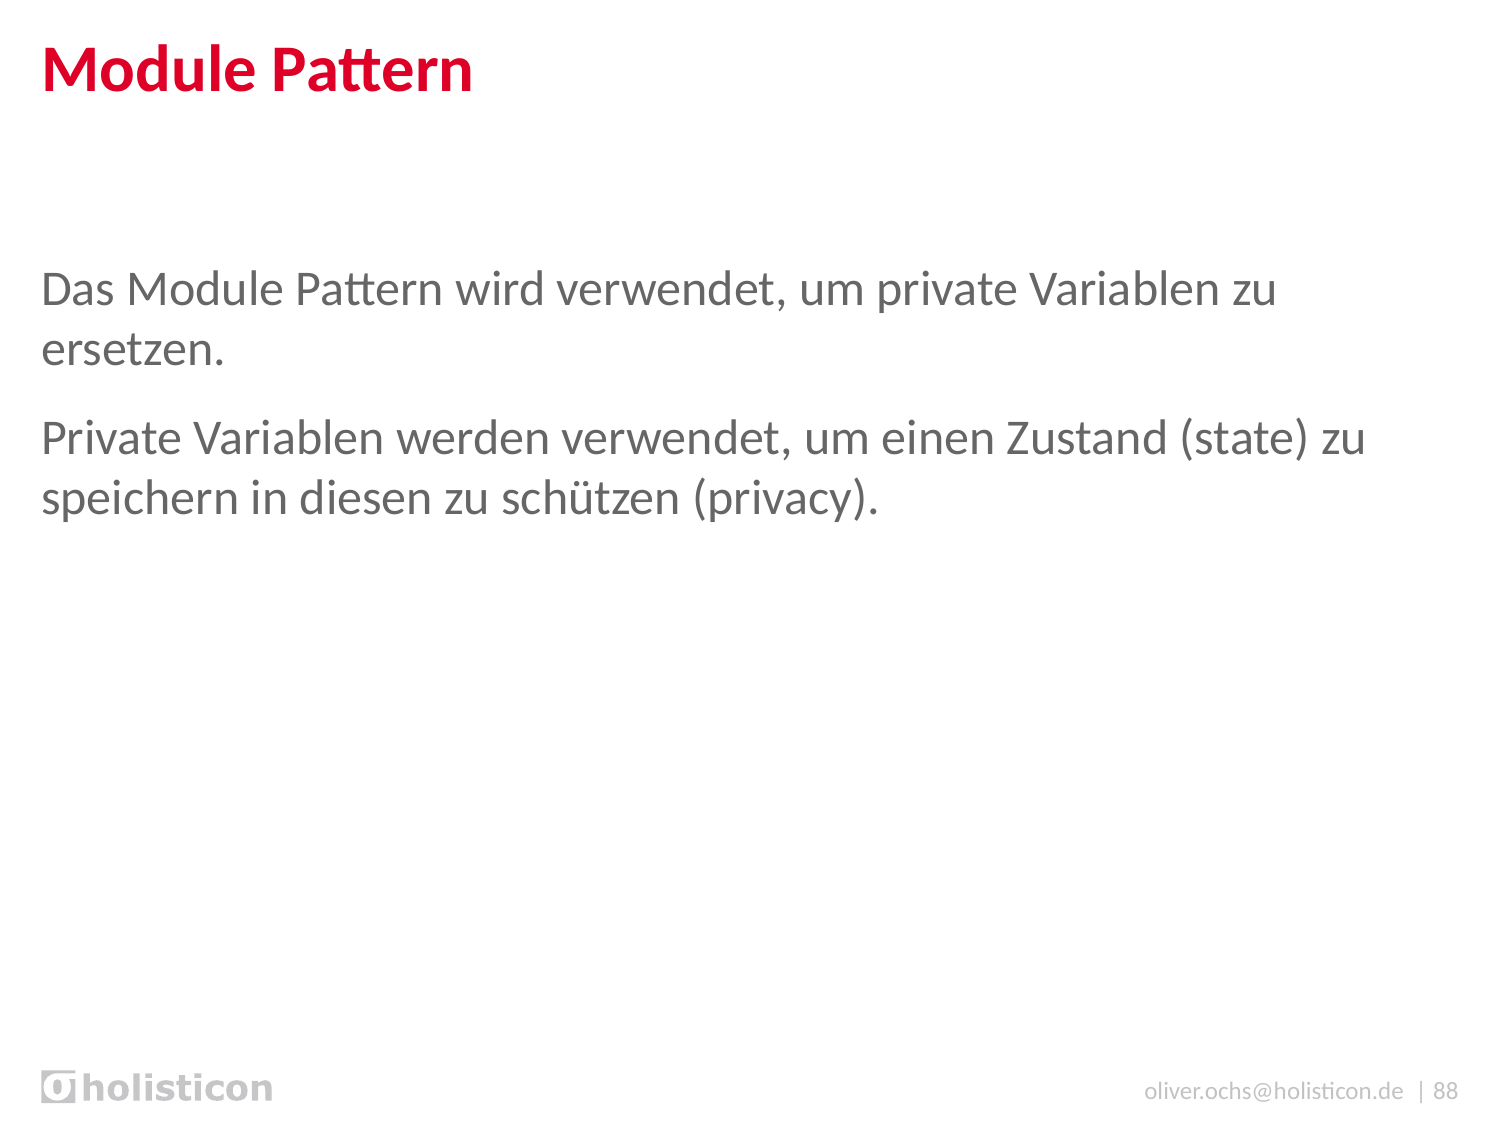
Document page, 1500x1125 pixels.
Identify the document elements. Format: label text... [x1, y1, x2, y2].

list Das Module Pattern wird verwendet, um private Variablen zu ersetzen. Private Variablen werden verwendet, um einen Zustand (state) zu speichern in diesen zu schützen (privacy). [41, 255, 1436, 973]
title Module Pattern [41, 24, 1436, 188]
